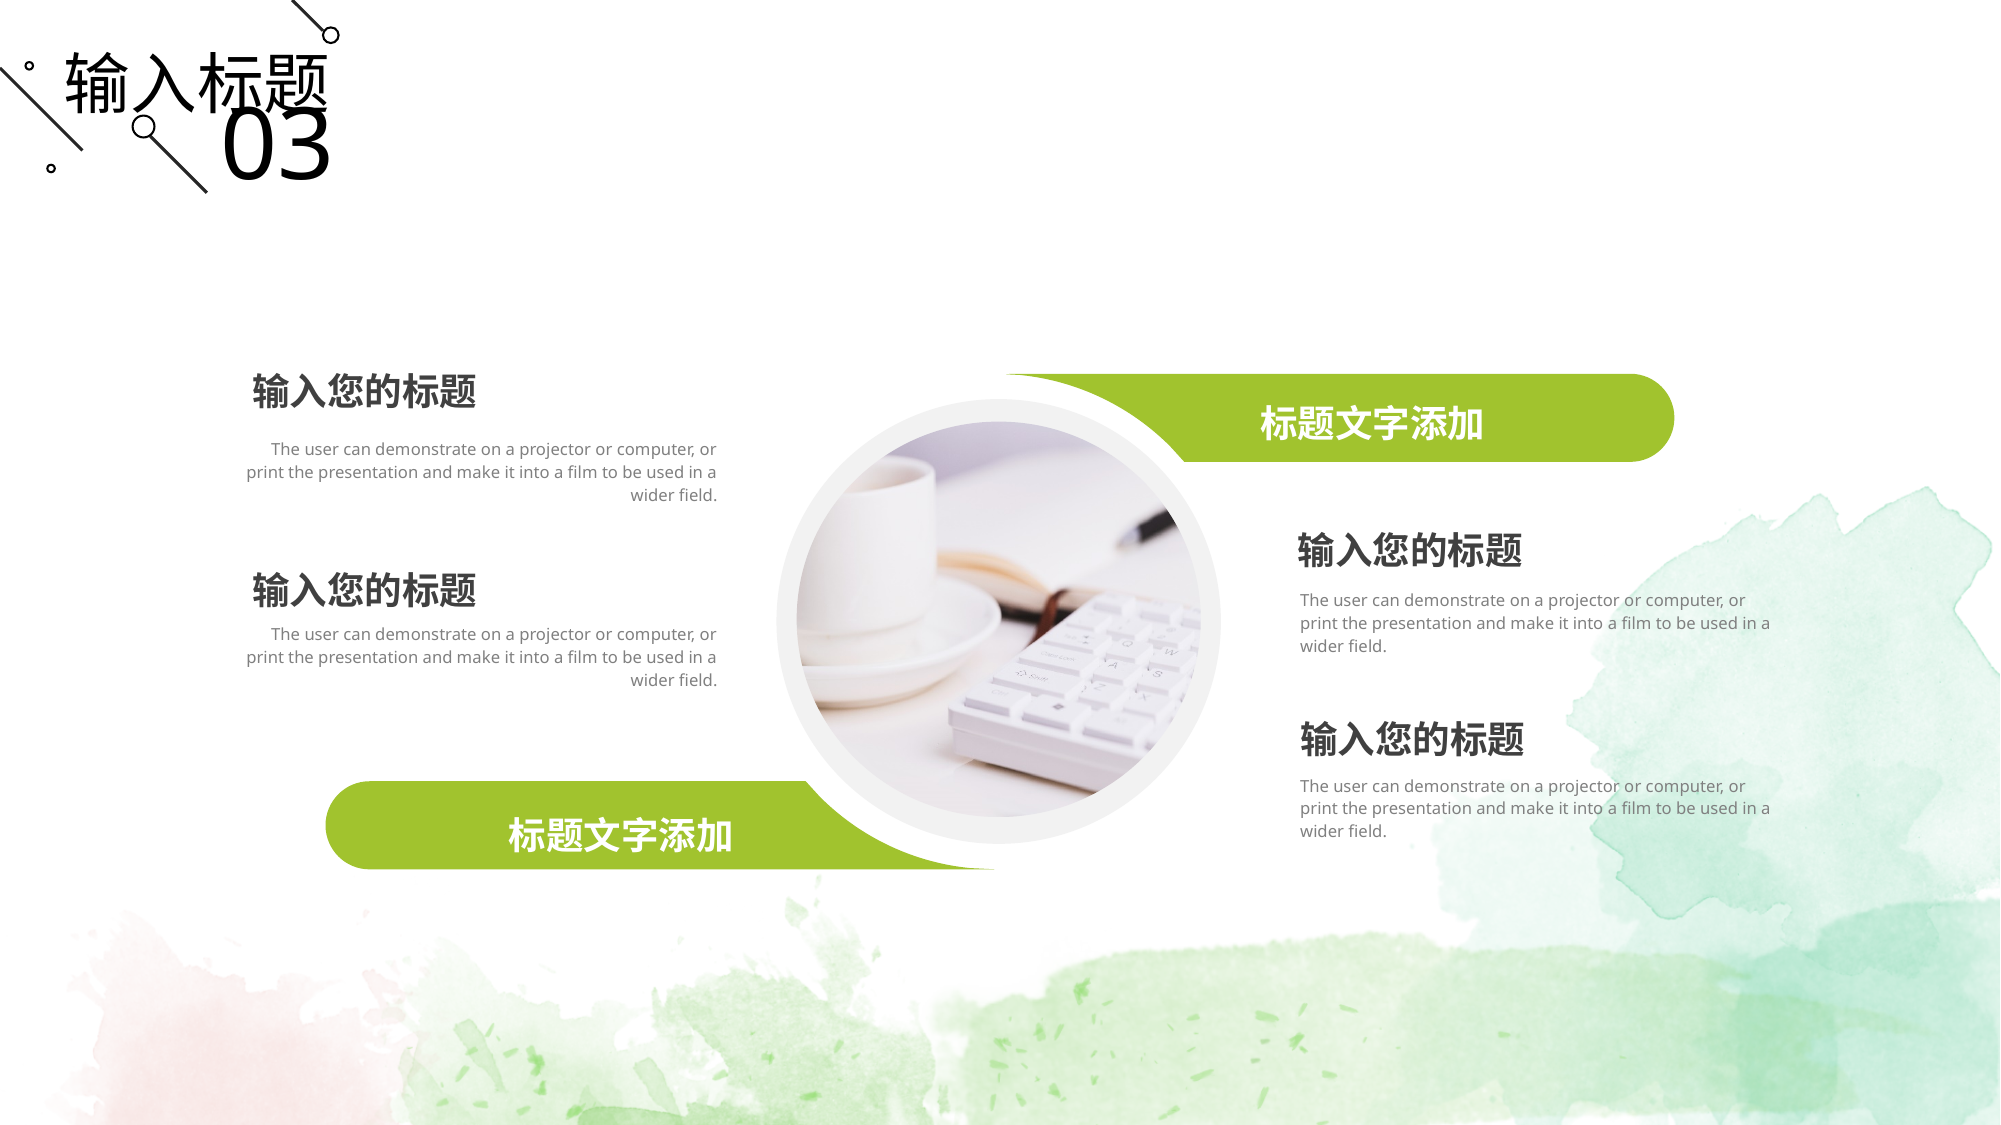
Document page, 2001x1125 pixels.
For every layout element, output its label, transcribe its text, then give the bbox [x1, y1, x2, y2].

text_box The user can demonstrate on a projector or computer, or print the presentation and make it into a film to be used in a wider field. [230, 428, 325, 512]
text_box The user can demonstrate on a projector or computer, or print the presentation and make it into a film to be used in a wider field. [1675, 580, 1788, 664]
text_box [325, 373, 1675, 870]
text_box The user can demonstrate on a projector or computer, or print the presentation and make it into a film to be used in a wider field. [230, 613, 325, 697]
text_box 输入您的标题 [237, 361, 536, 421]
text_box 输入您的标题 [237, 559, 325, 620]
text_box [0, 0, 350, 209]
picture [0, 485, 2000, 1125]
text_box The user can demonstrate on a projector or computer, or print the presentation and make it into a film to be used in a wider field. [1675, 765, 1788, 849]
